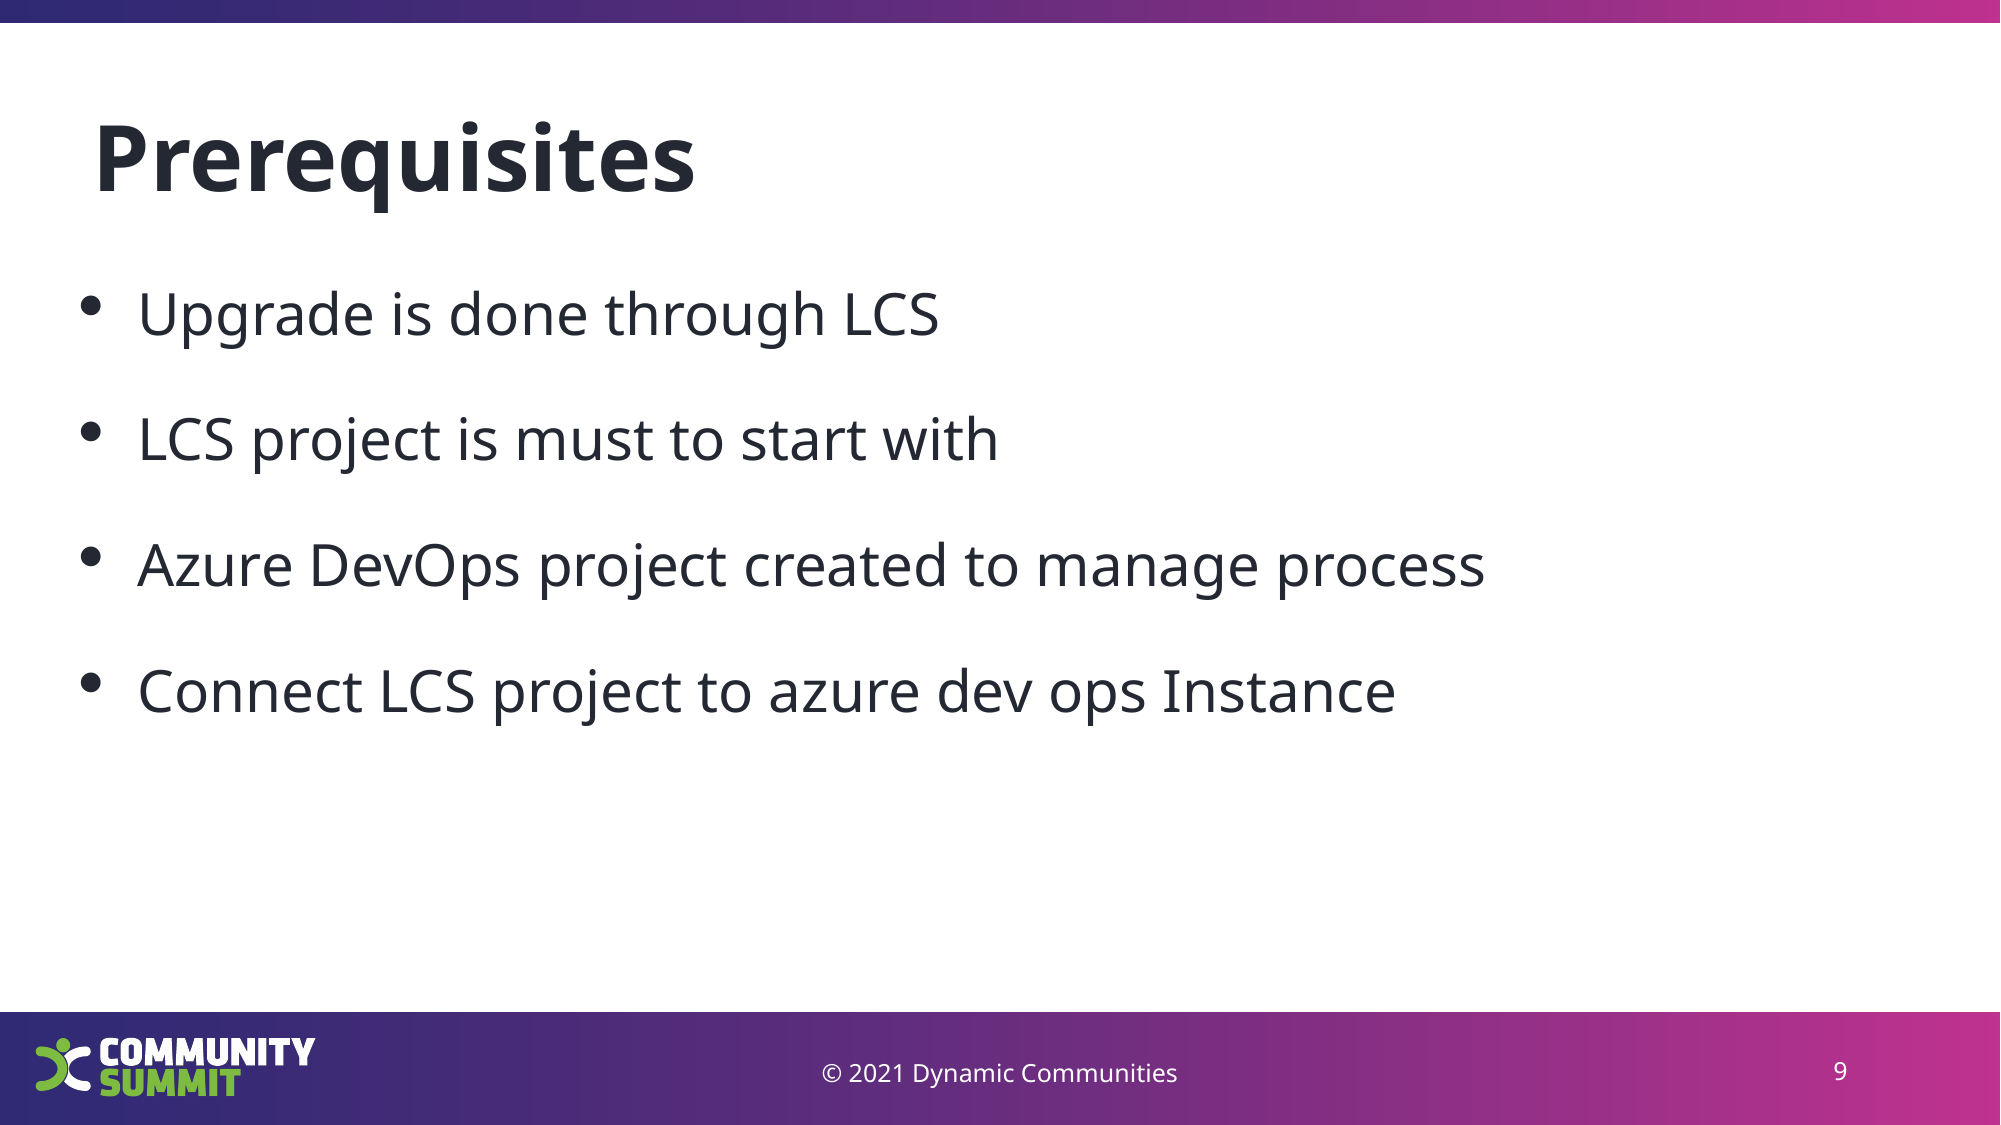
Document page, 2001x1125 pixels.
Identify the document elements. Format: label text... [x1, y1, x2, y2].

picture [0, 0, 2000, 23]
text_box Upgrade is done through LCS LCS project is must to start with Azure DevOps project created to manage process Connect LCS project to azure dev ops Instance [66, 277, 1758, 846]
picture [0, 1012, 2000, 1125]
title Prerequisites [77, 59, 1863, 264]
slide_number 9 [1412, 1042, 1863, 1103]
footer © 2021 Dynamic Communities [662, 1042, 1338, 1103]
